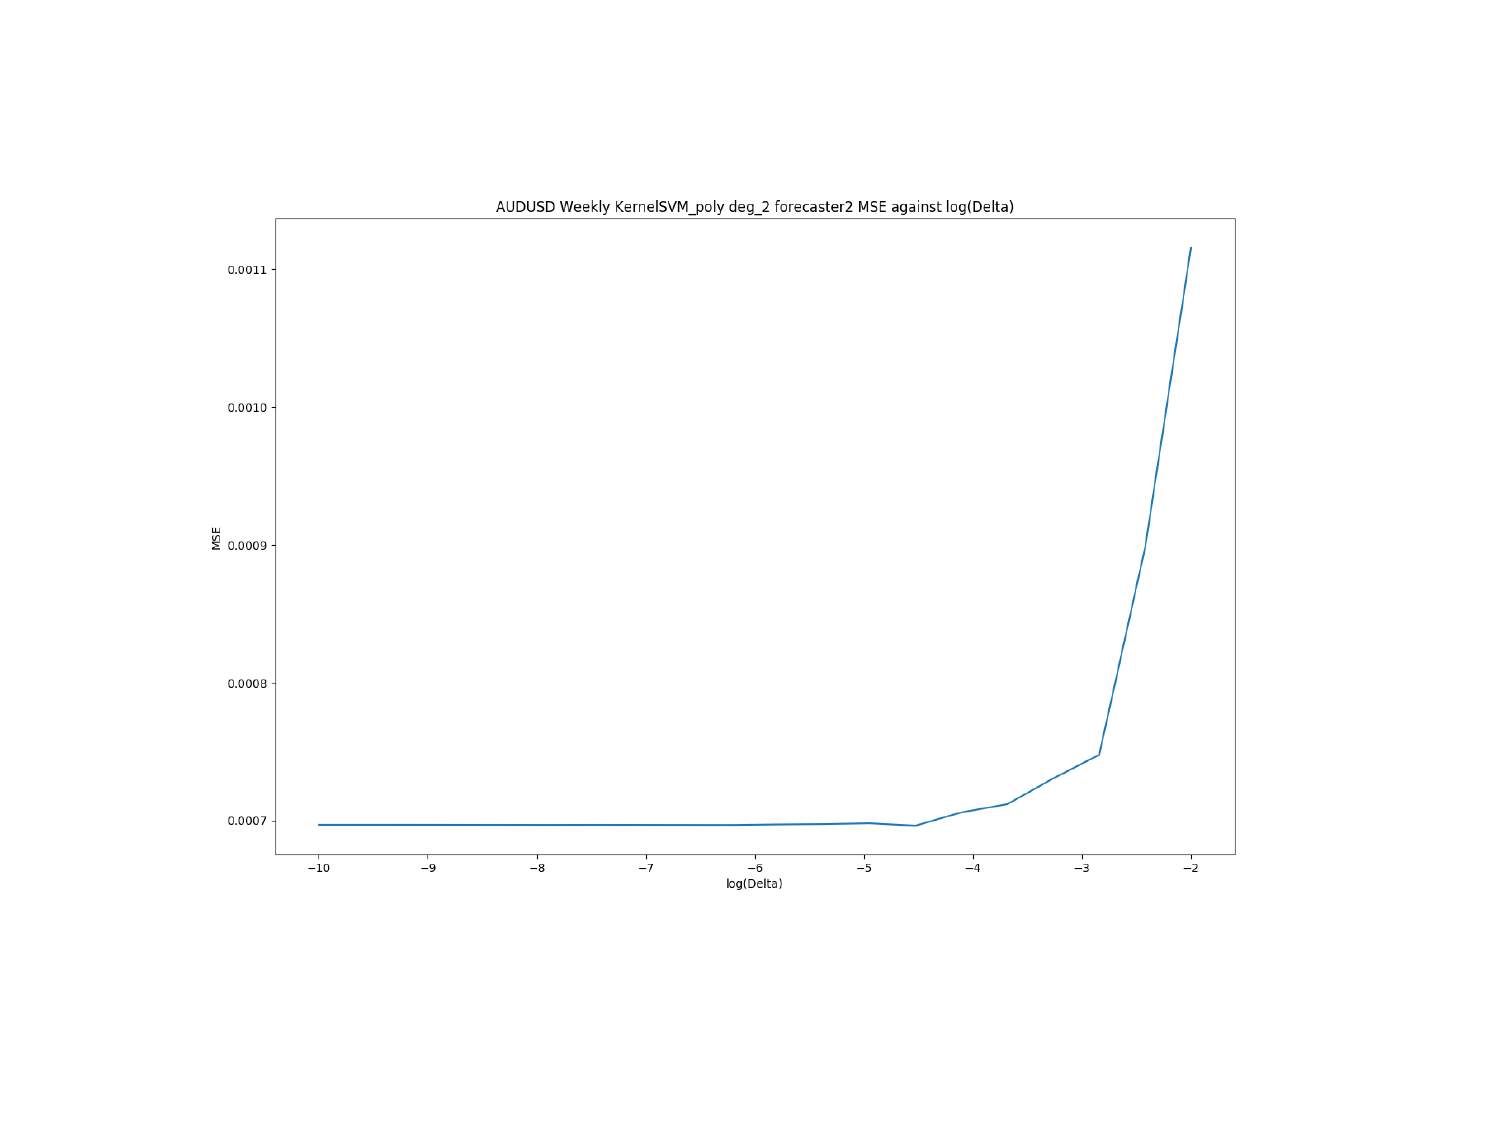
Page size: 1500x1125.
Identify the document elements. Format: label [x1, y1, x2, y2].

picture [119, 119, 1358, 946]
